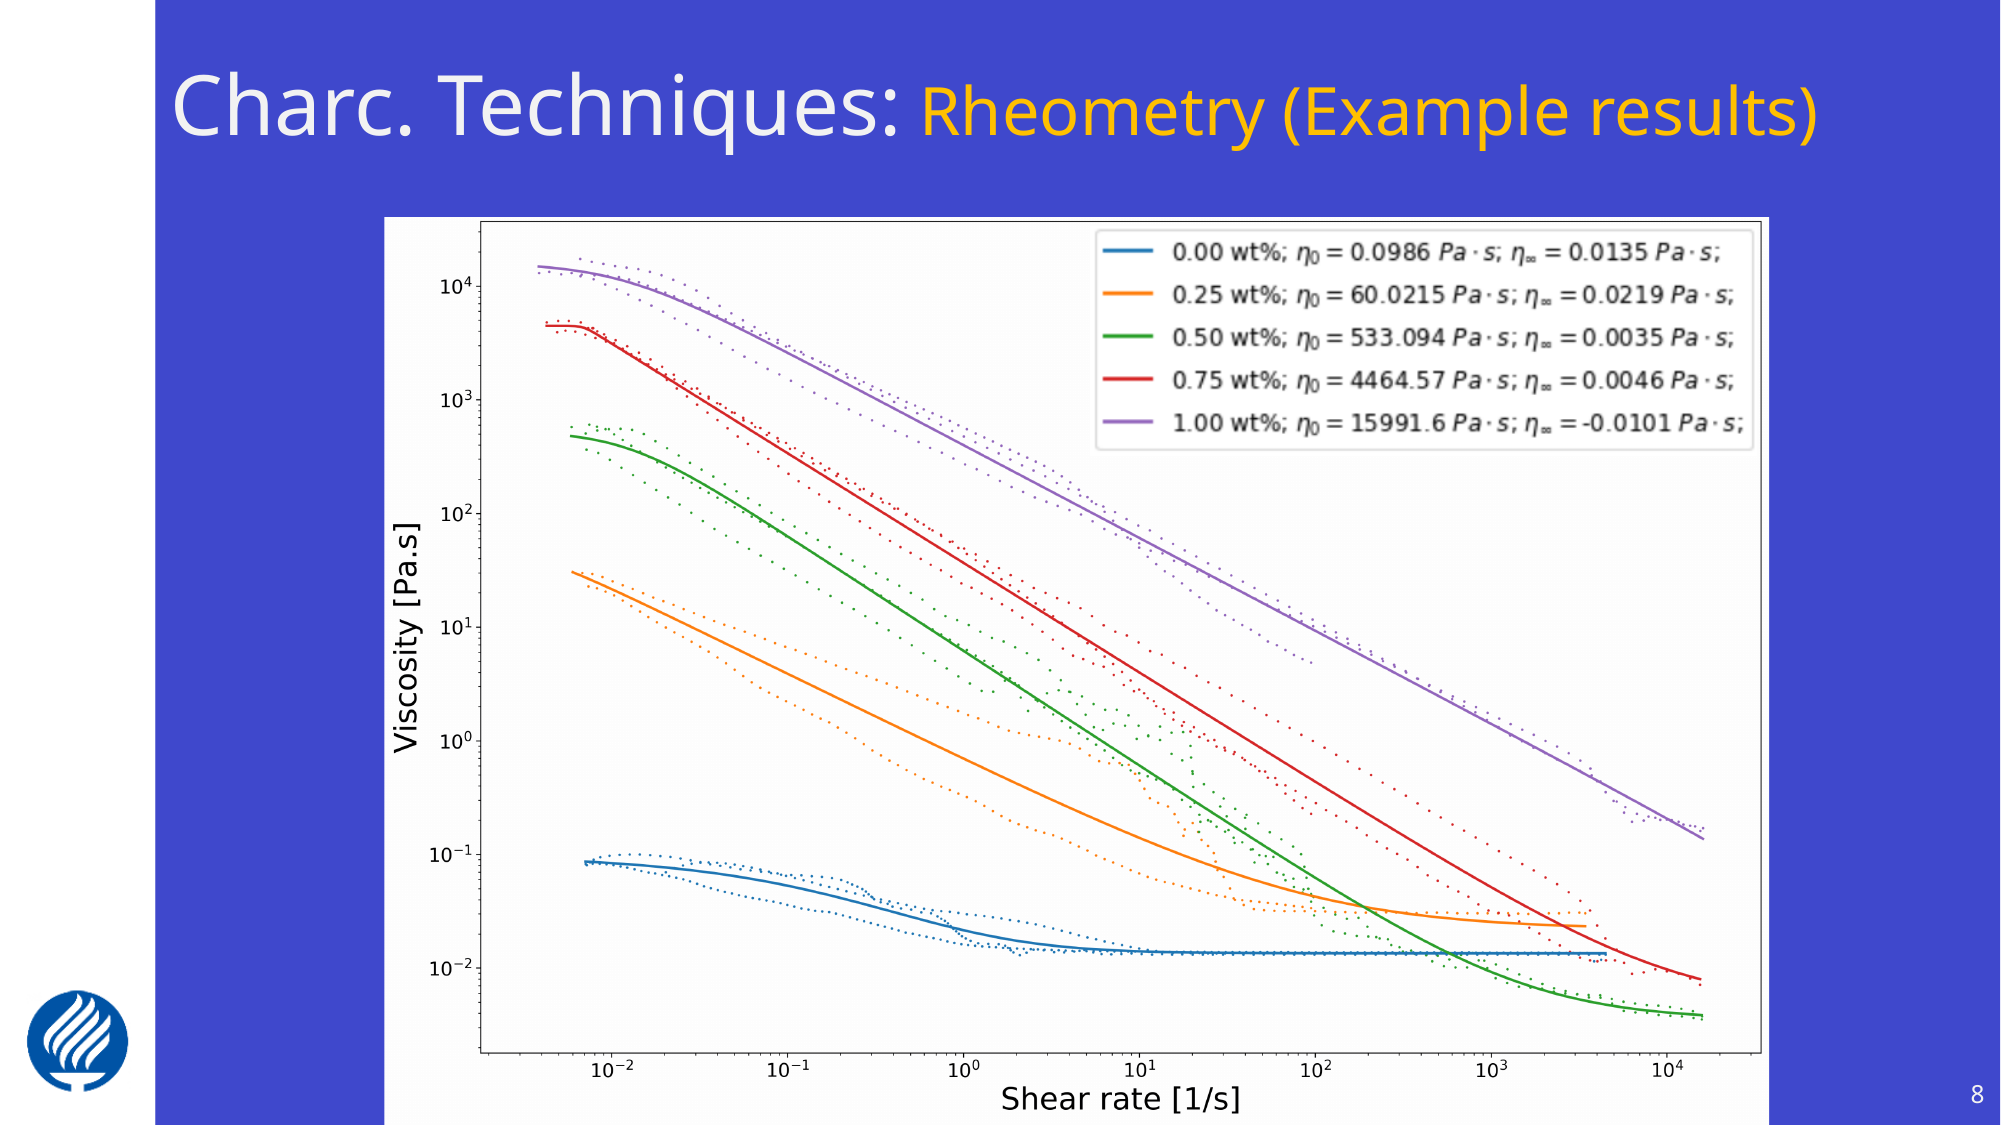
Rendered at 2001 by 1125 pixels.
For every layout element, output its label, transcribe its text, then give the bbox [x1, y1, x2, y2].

slide_number 8 [1914, 1065, 2000, 1125]
picture [0, 0, 384, 1125]
title Charc. Techniques: Rheometry (Example results) [155, 0, 2000, 218]
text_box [384, 217, 1770, 1125]
picture [1770, 0, 2001, 1125]
